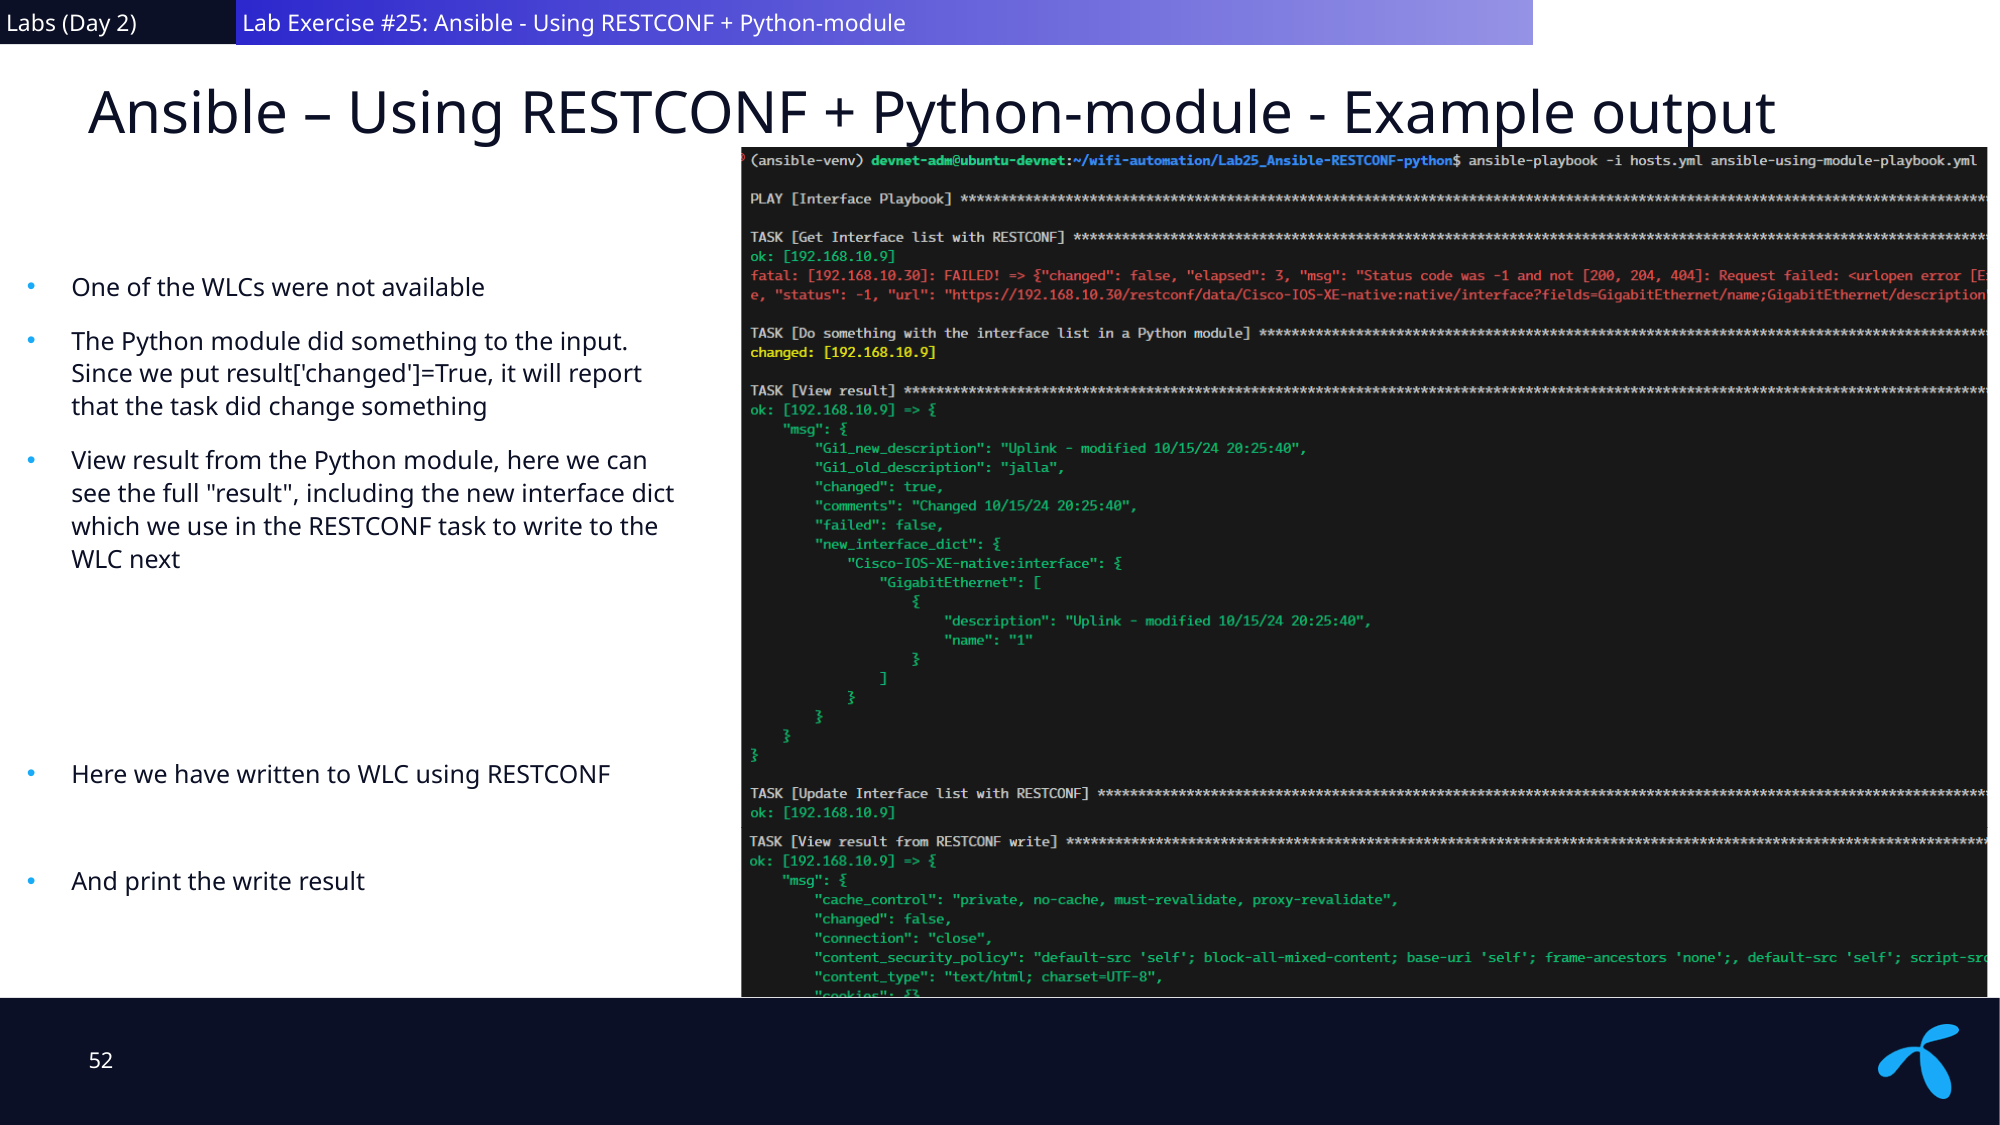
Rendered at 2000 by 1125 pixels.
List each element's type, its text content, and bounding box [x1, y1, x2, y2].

footer Labs (Day 2) [0, 0, 236, 45]
picture [1878, 1024, 1959, 1099]
text_box One of the WLCs were not available The Python module did something to the input. Since we put result['changed']=True, it will report that the task did change something View result from the Python module, here we can see the full "result", including the new interface dict which we use in the RESTCONF task to write to the WLC next Here we have written to WLC using RESTCONF And print the write result [26, 134, 693, 997]
slide_number 52 [88, 1024, 237, 1099]
text_box Lab Exercise #25: Ansible - Using RESTCONF + Python-module [236, 0, 1533, 45]
picture [740, 147, 1988, 997]
title Ansible – Using RESTCONF + Python-module - Example output [88, 70, 1860, 160]
